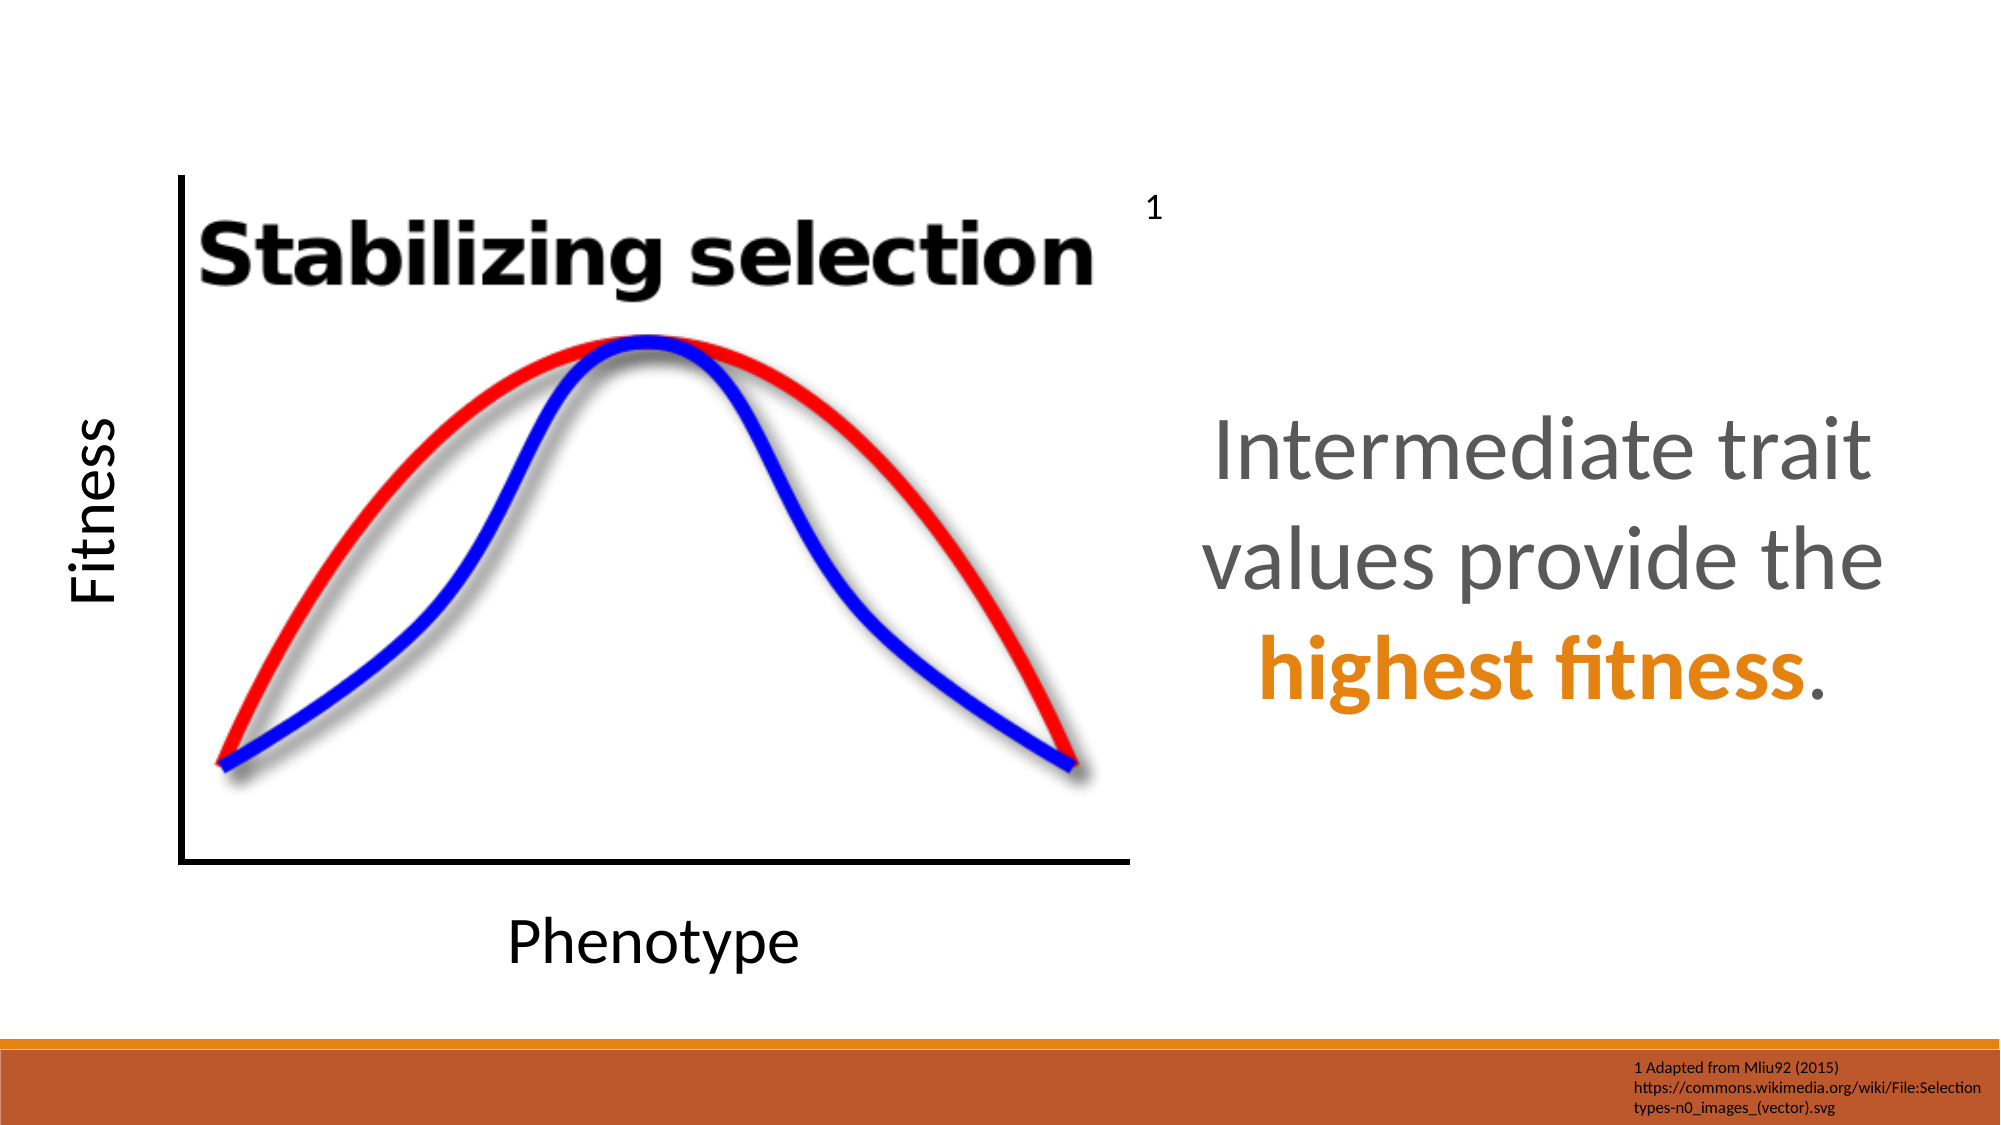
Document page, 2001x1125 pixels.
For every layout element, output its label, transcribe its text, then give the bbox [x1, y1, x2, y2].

text_box 1 Adapted from Mliu92 (2015) https://commons.wikimedia.org/wiki/File:Selectiontypes-n0_images_(vector).svg [1619, 1049, 2000, 1124]
text_box Fitness [40, 294, 136, 729]
picture [183, 180, 1130, 835]
text_box Intermediate trait values provide the highest fitness. [1138, 380, 1958, 726]
text_box 1 [1129, 174, 1358, 235]
text_box Phenotype [436, 889, 872, 985]
